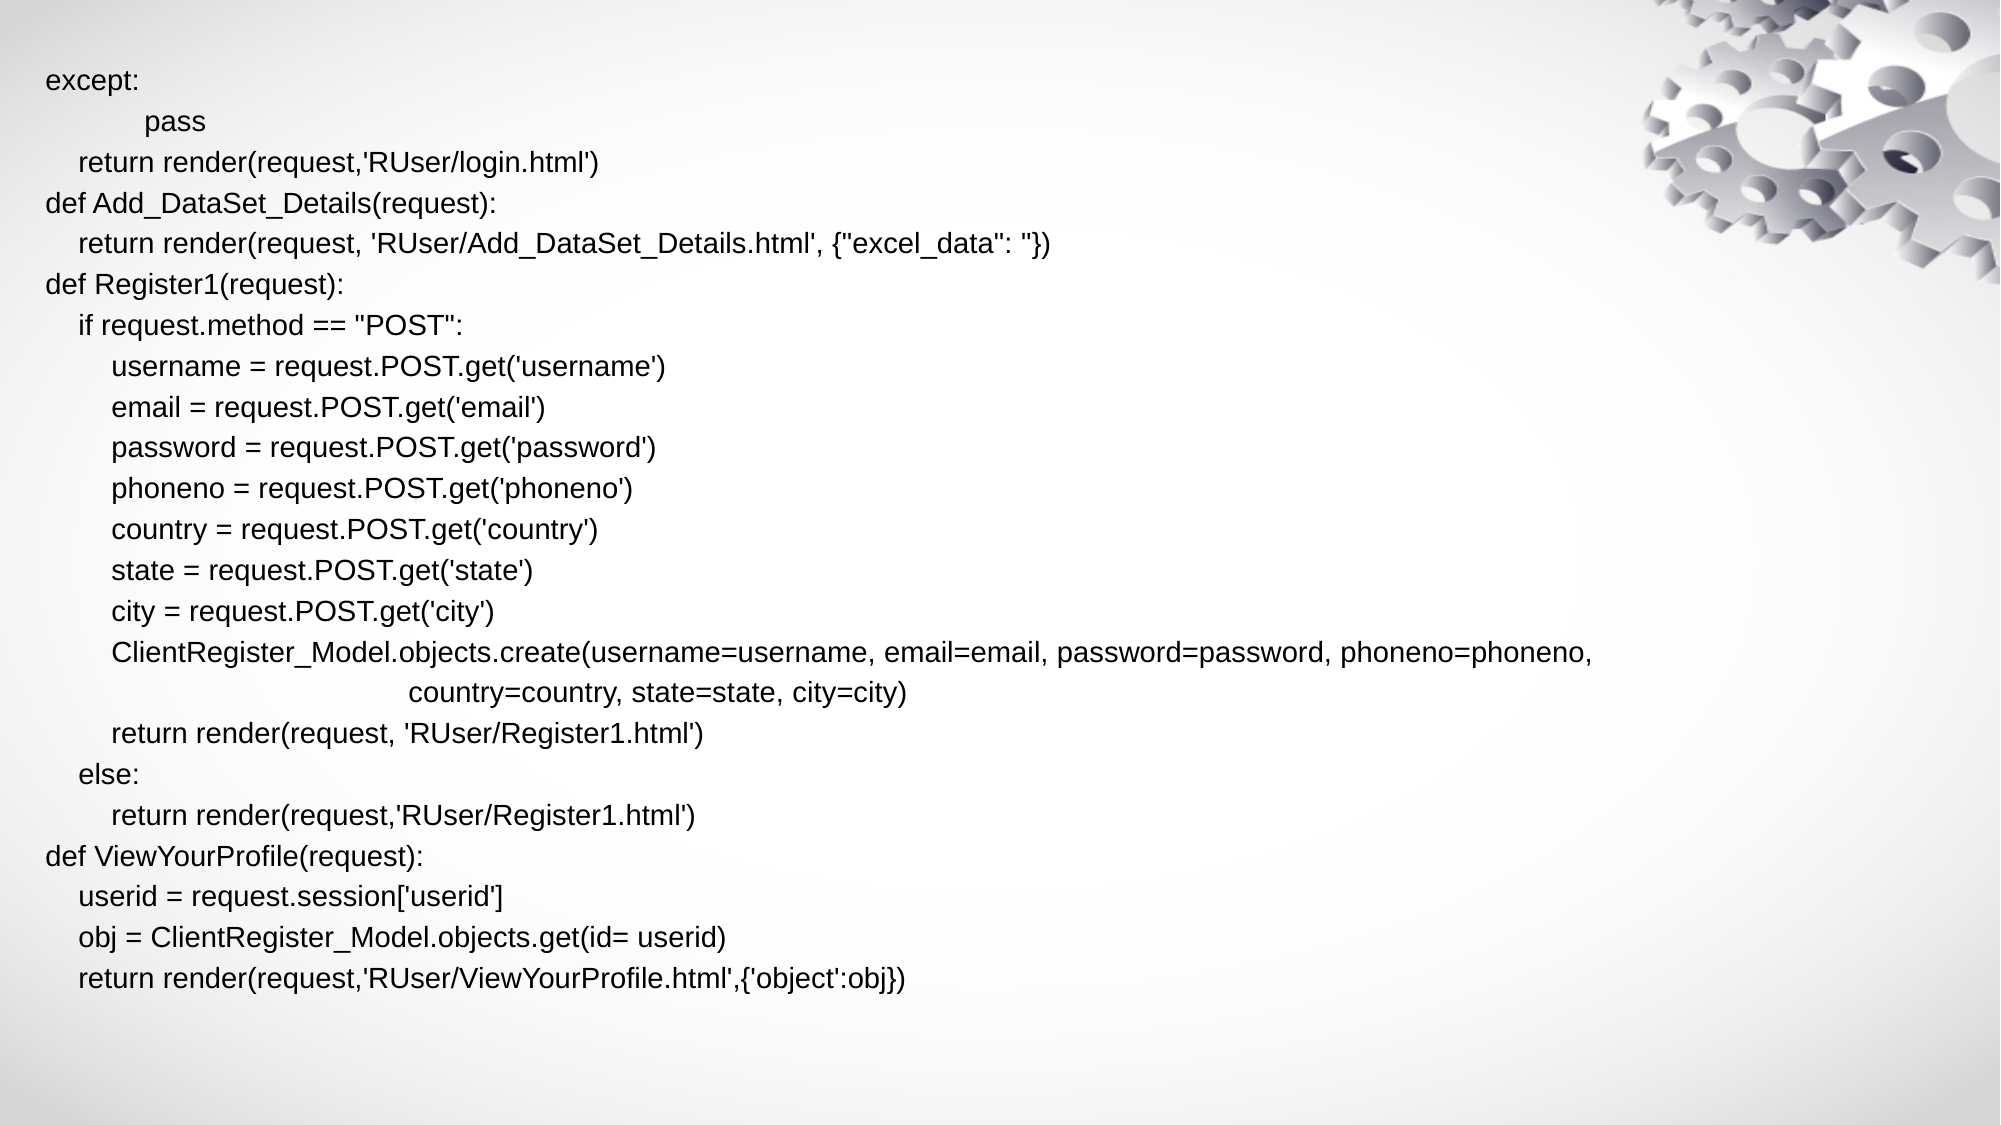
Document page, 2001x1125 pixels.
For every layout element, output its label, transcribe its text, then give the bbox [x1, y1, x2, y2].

list except: pass return render(request,'RUser/login.html') def Add_DataSet_Details(request): return render(request, 'RUser/Add_DataSet_Details.html', {"excel_data": ''}) def Register1(request): if request.method == "POST": username = request.POST.get('username') email = request.POST.get('email') password = request.POST.get('password') phoneno = request.POST.get('phoneno') country = request.POST.get('country') state = request.POST.get('state') city = request.POST.get('city') ClientRegister_Model.objects.create(username=username, email=email, password=password, phoneno=phoneno, country=country, state=state, city=city) return render(request, 'RUser/Register1.html') else: return render(request,'RUser/Register1.html') def ViewYourProfile(request): userid = request.session['userid'] obj = ClientRegister_Model.objects.get(id= userid) return render(request,'RUser/ViewYourProfile.html',{'object':obj}) [30, 53, 1901, 1071]
picture [0, 0, 2000, 1125]
